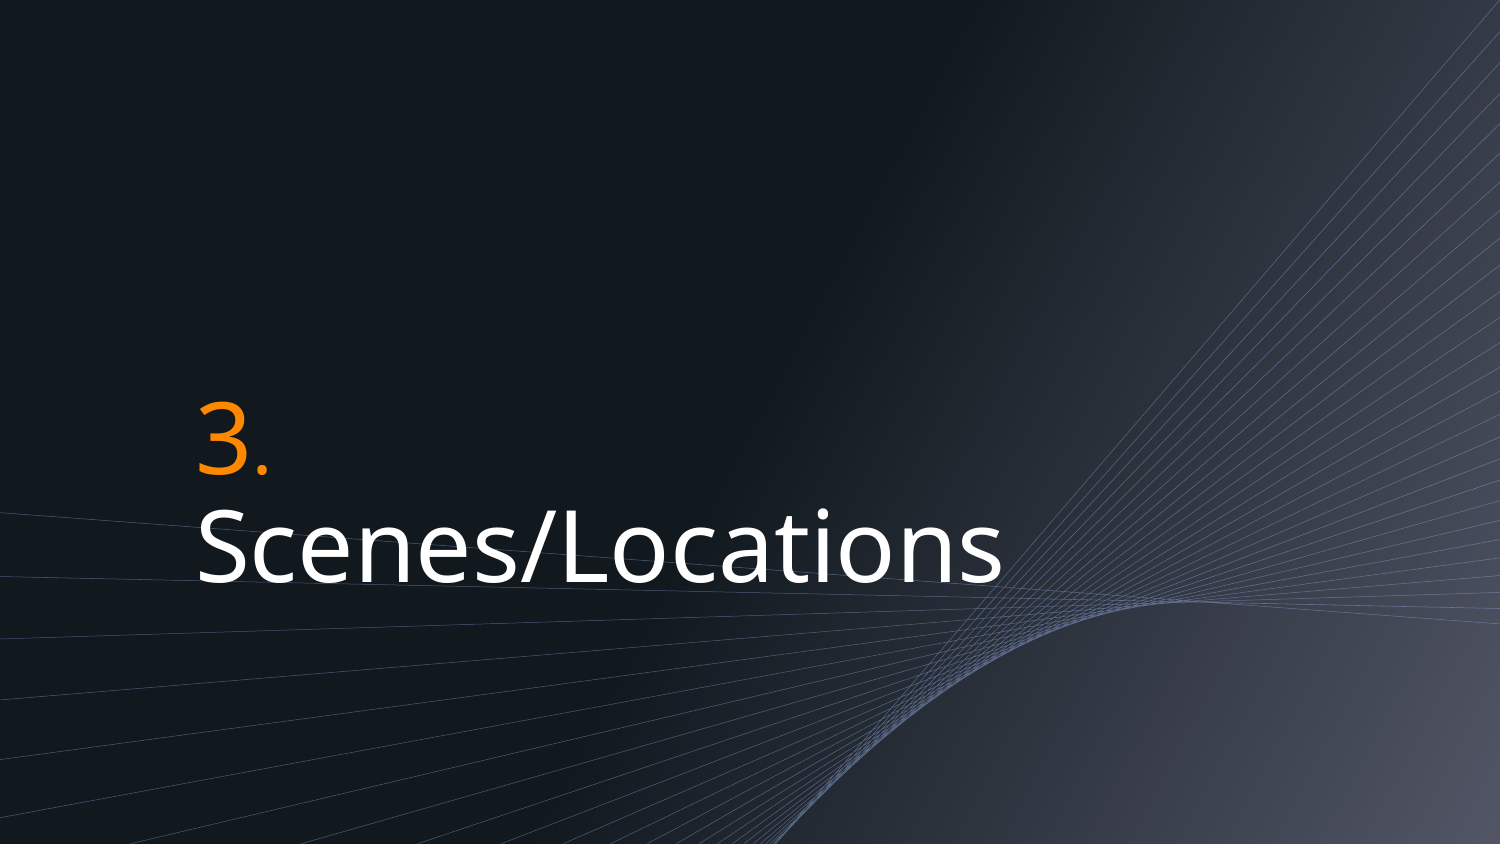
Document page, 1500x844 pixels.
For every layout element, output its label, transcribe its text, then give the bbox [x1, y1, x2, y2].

text_box [0, 0, 493, 493]
title 3. Scenes/Locations [195, 390, 1305, 605]
